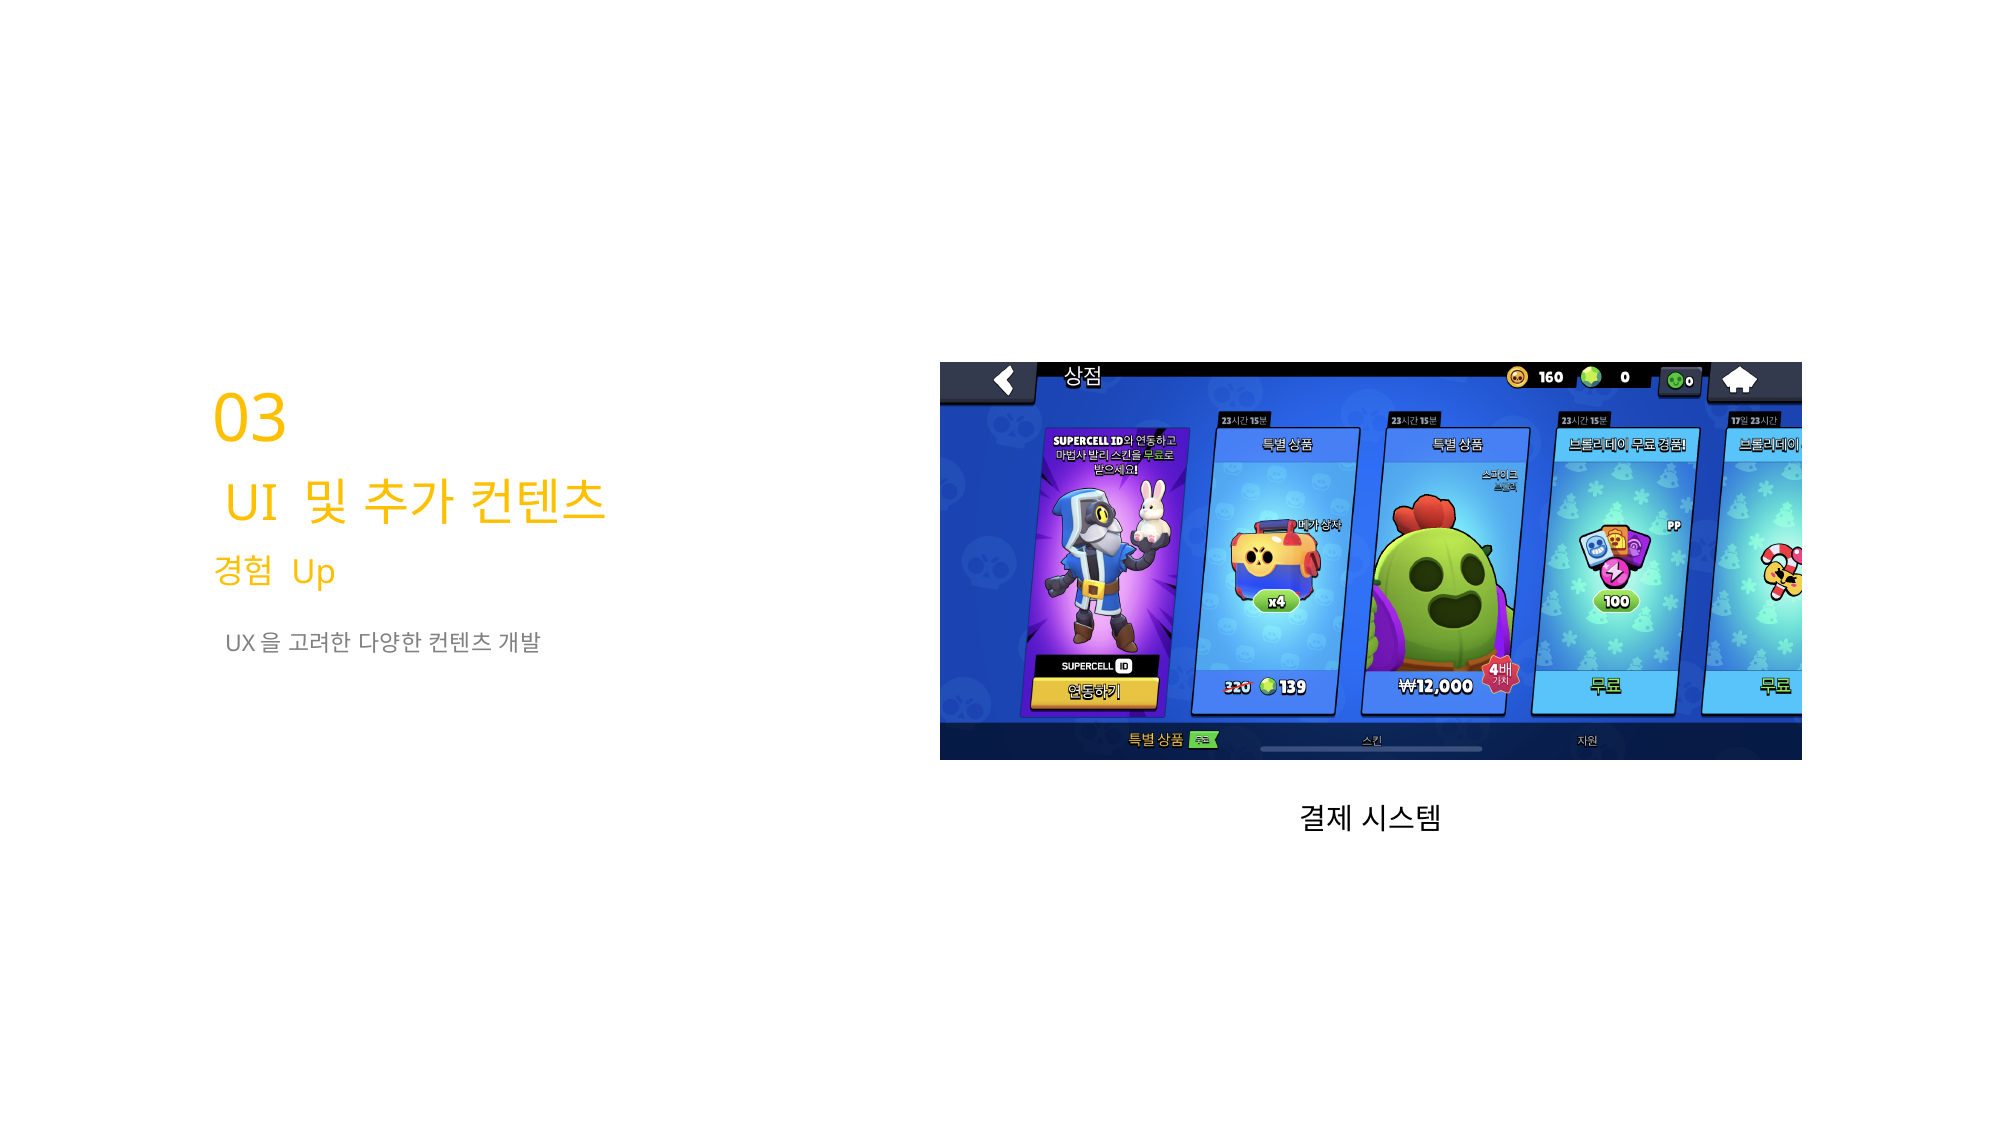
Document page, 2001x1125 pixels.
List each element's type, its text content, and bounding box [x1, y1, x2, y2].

text_box 경험 Up [198, 542, 352, 597]
text_box 03 [197, 367, 304, 462]
text_box 결제 시스템 [871, 782, 1872, 843]
picture [940, 362, 1802, 760]
text_box UI 및 추가 컨텐츠 [210, 463, 623, 538]
text_box UX을 고려한 다양한 컨텐츠 개발 [210, 607, 557, 671]
